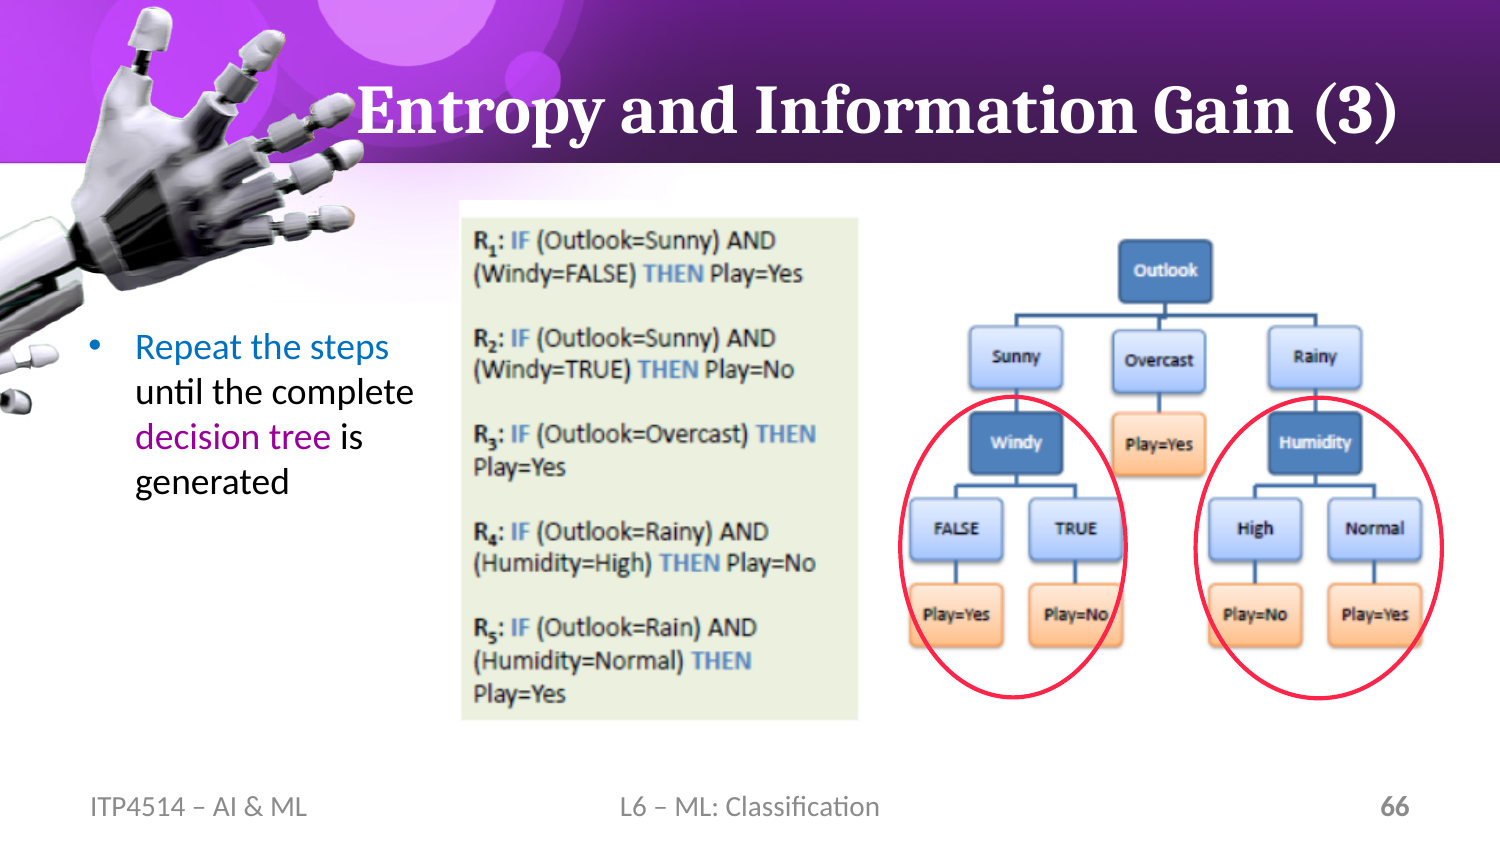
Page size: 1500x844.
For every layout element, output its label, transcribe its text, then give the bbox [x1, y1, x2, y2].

picture [0, 0, 1500, 844]
footer L6 – ML: Classification [449, 782, 1051, 827]
slide_number 66 [1200, 782, 1425, 827]
text_box Repeat the steps until the complete decision tree is generated [73, 314, 450, 510]
title Entropy and Information Gain (3) [341, 46, 1419, 166]
slide_number ITP4514 – AI & ML [75, 782, 325, 827]
